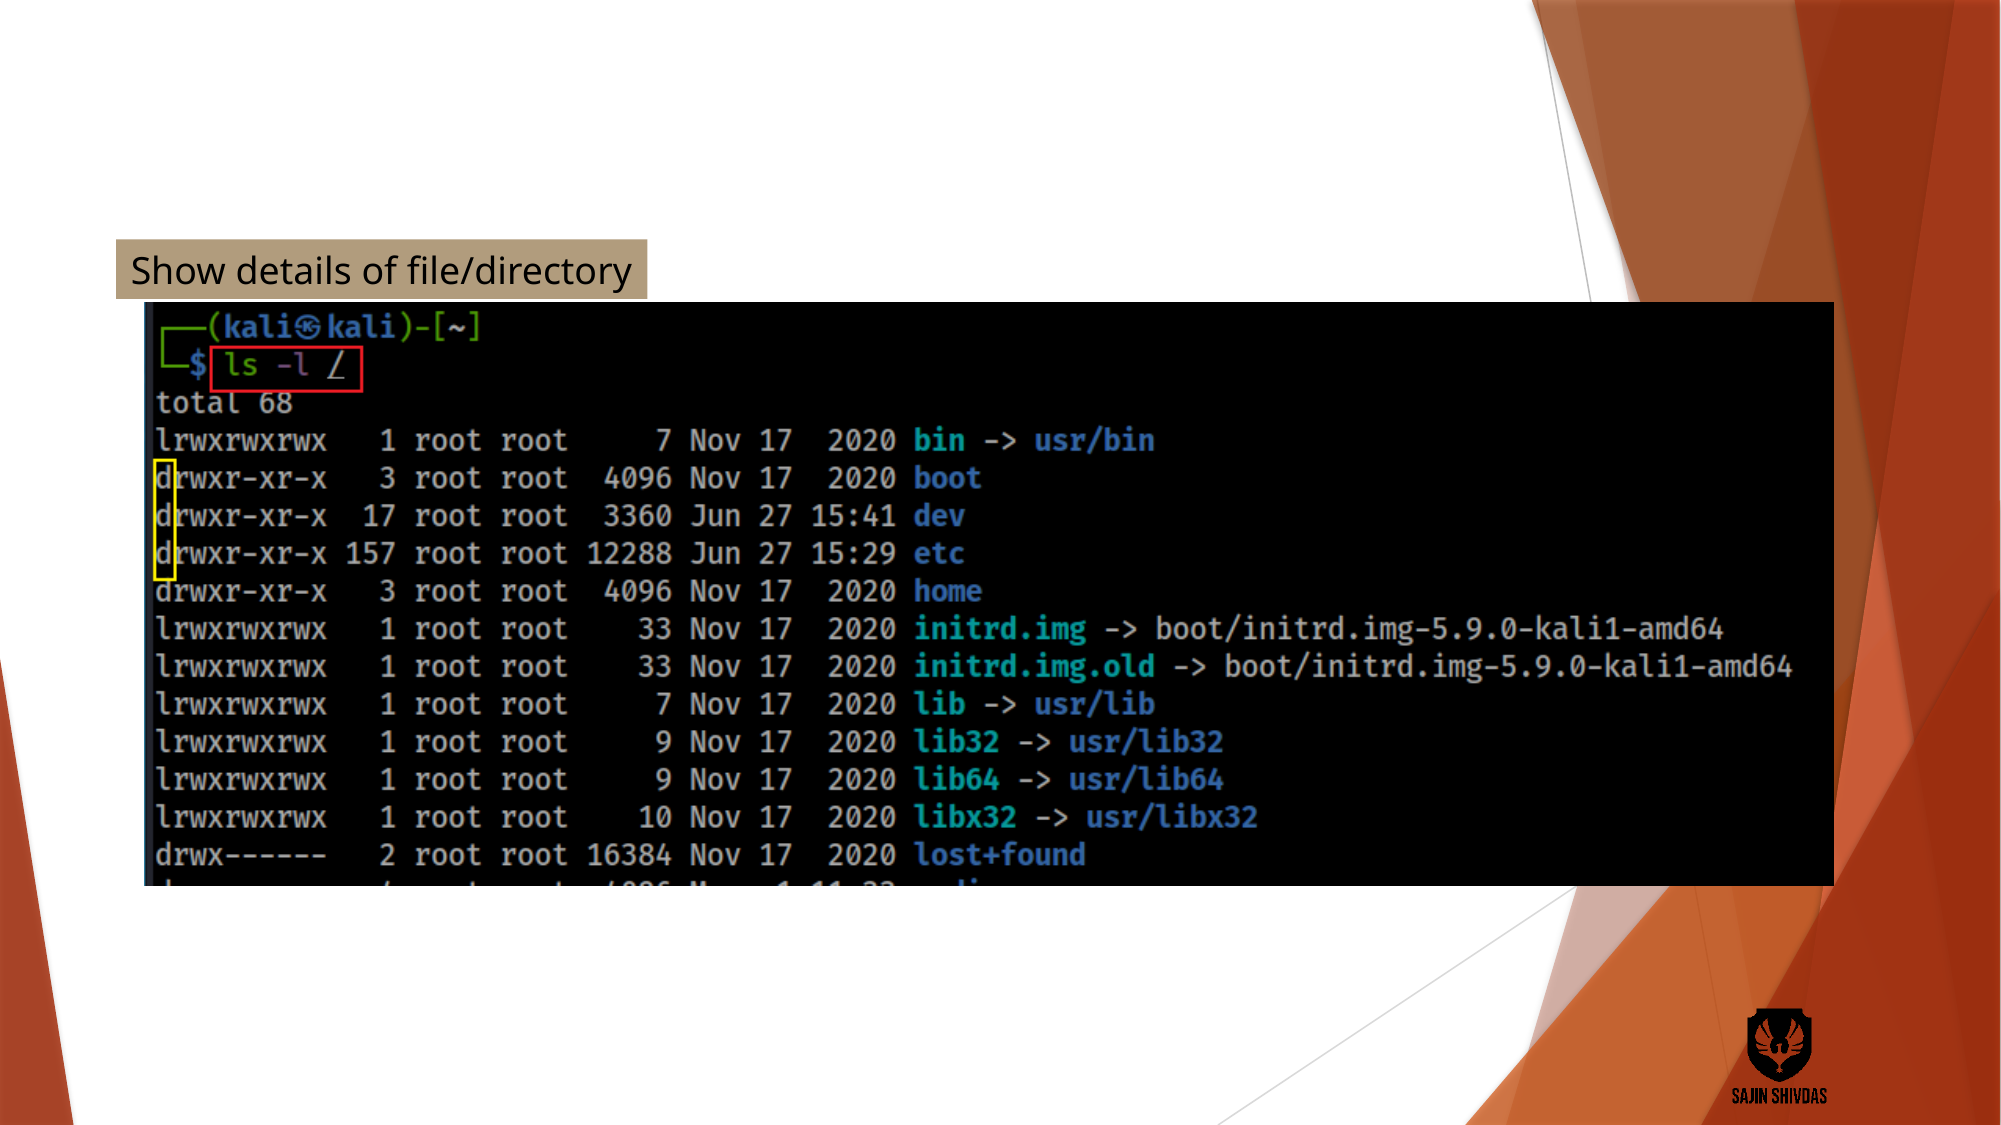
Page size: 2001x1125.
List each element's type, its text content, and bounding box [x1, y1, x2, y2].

text_box Show details of file/directory [116, 239, 648, 299]
picture [143, 302, 1834, 887]
picture [1721, 998, 1840, 1116]
